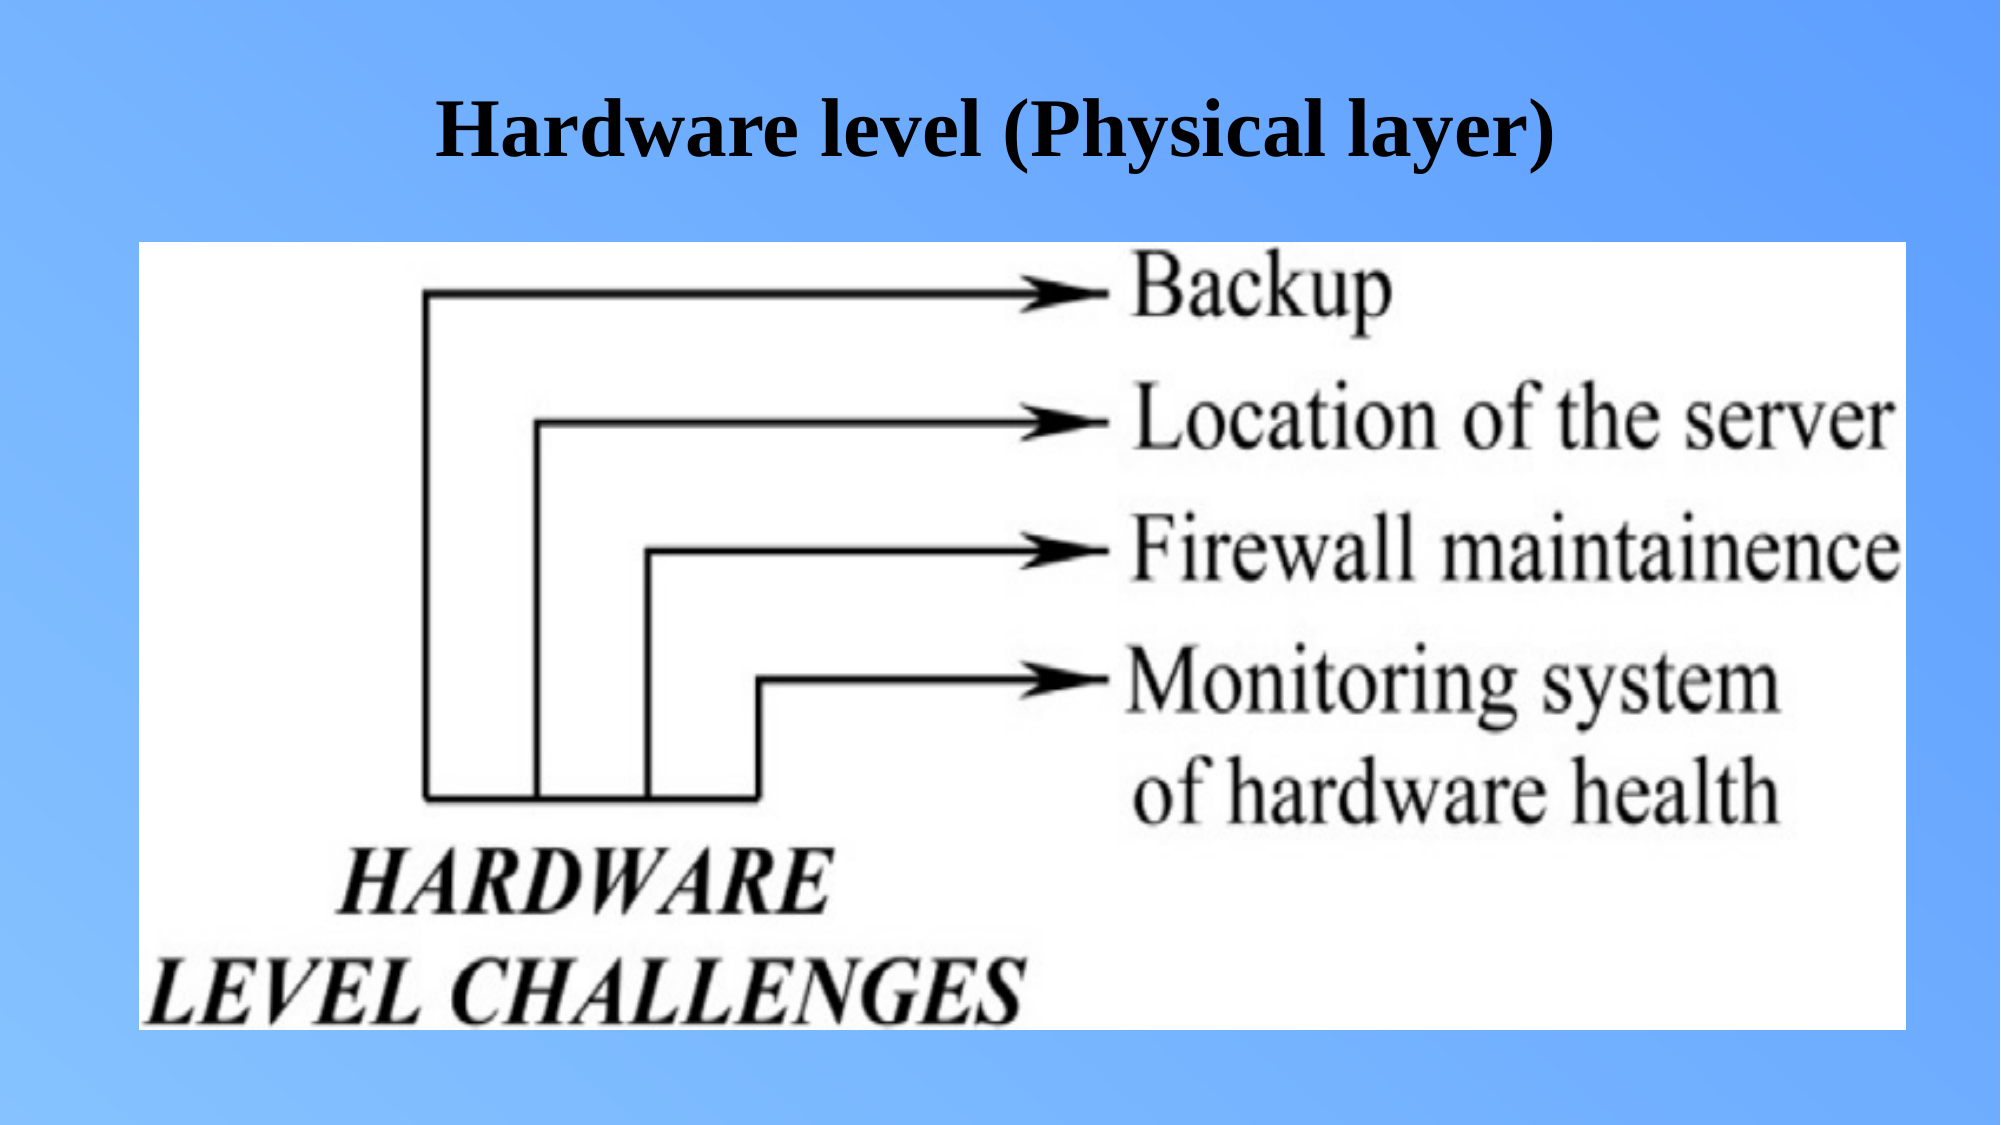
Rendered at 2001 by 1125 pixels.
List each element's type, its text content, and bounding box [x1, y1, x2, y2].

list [139, 242, 1906, 1030]
title Hardware level (Physical layer) [38, 59, 1955, 199]
